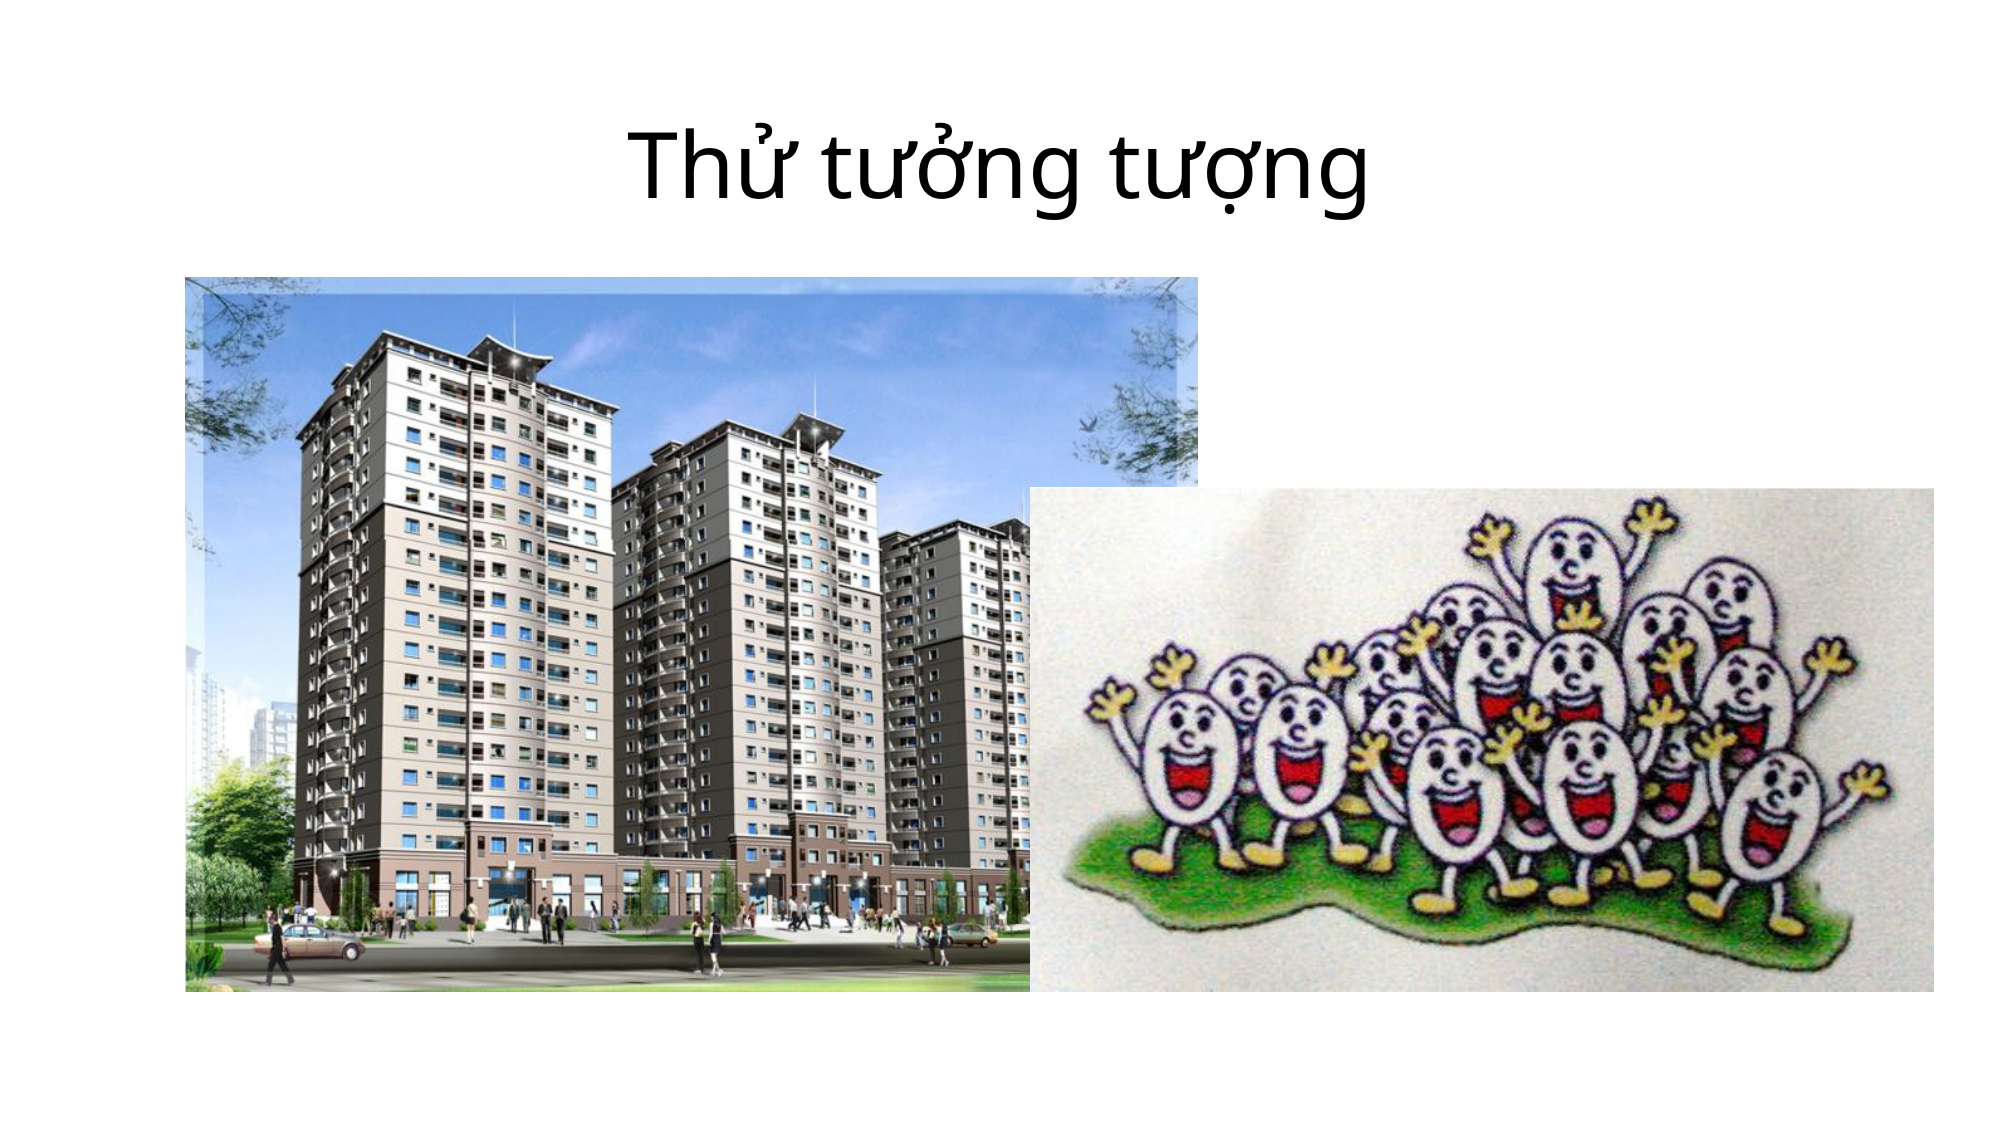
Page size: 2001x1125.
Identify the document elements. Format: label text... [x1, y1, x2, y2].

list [185, 277, 1198, 992]
title Thử tưởng tượng [137, 59, 1863, 278]
picture [1030, 487, 1934, 992]
